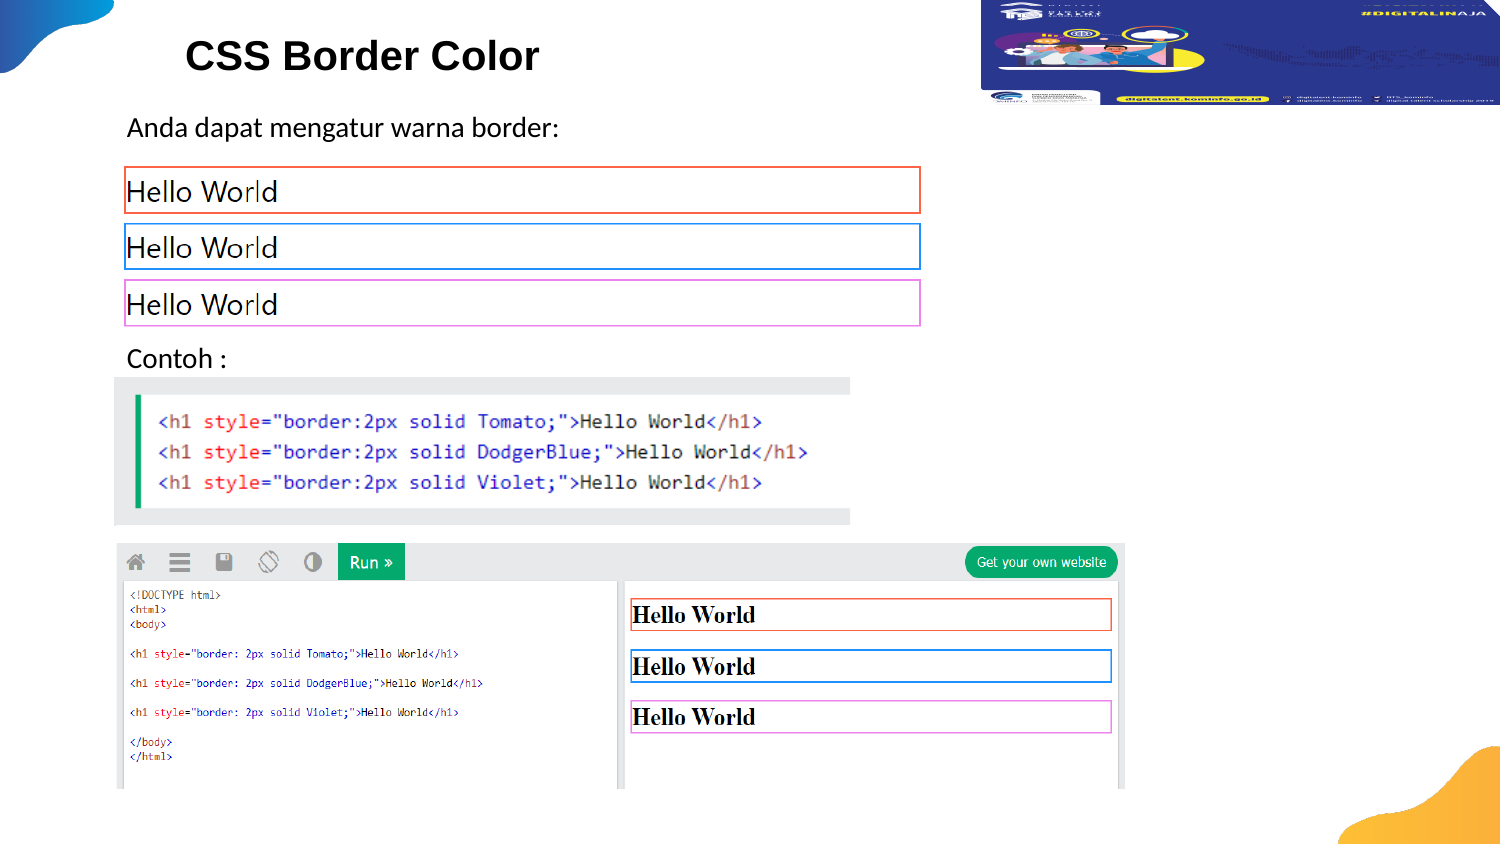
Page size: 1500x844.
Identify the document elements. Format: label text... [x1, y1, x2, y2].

picture [0, 0, 115, 78]
picture [1335, 738, 1500, 844]
picture [980, 0, 1500, 106]
picture [101, 149, 946, 340]
text_box Anda dapat mengatur warna border: [37, 98, 792, 152]
text_box Contoh : [37, 329, 792, 382]
text_box CSS Border Color [170, 21, 925, 87]
picture [113, 376, 1126, 789]
